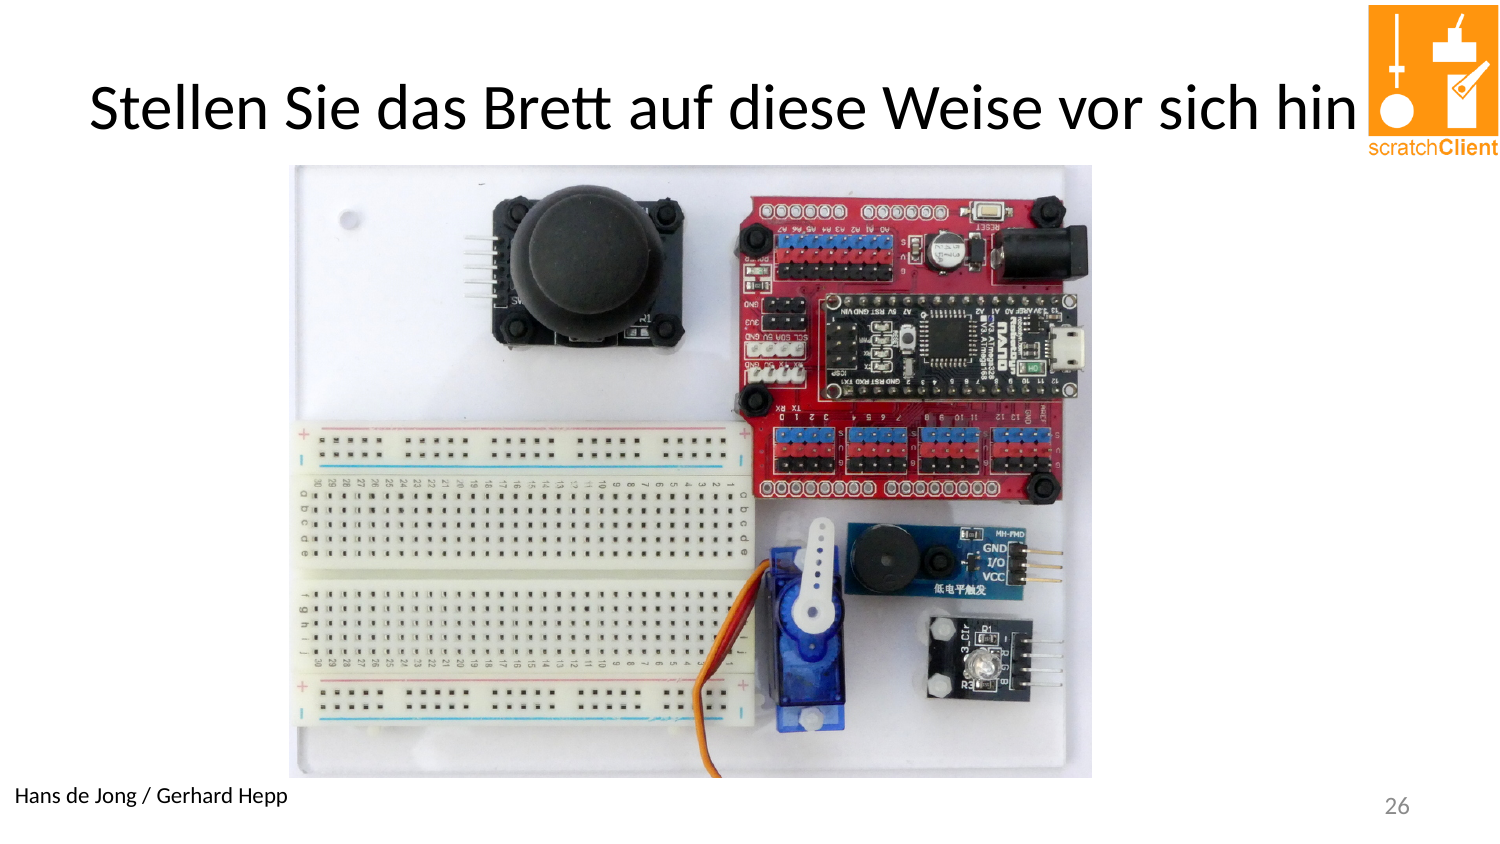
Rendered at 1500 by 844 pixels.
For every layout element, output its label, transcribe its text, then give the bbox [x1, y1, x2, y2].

picture [1366, 5, 1500, 160]
text_box 26 [1340, 781, 1425, 827]
picture [288, 165, 1092, 778]
text_box Stellen Sie das Brett auf diese Weise vor sich hin [75, 33, 1425, 175]
